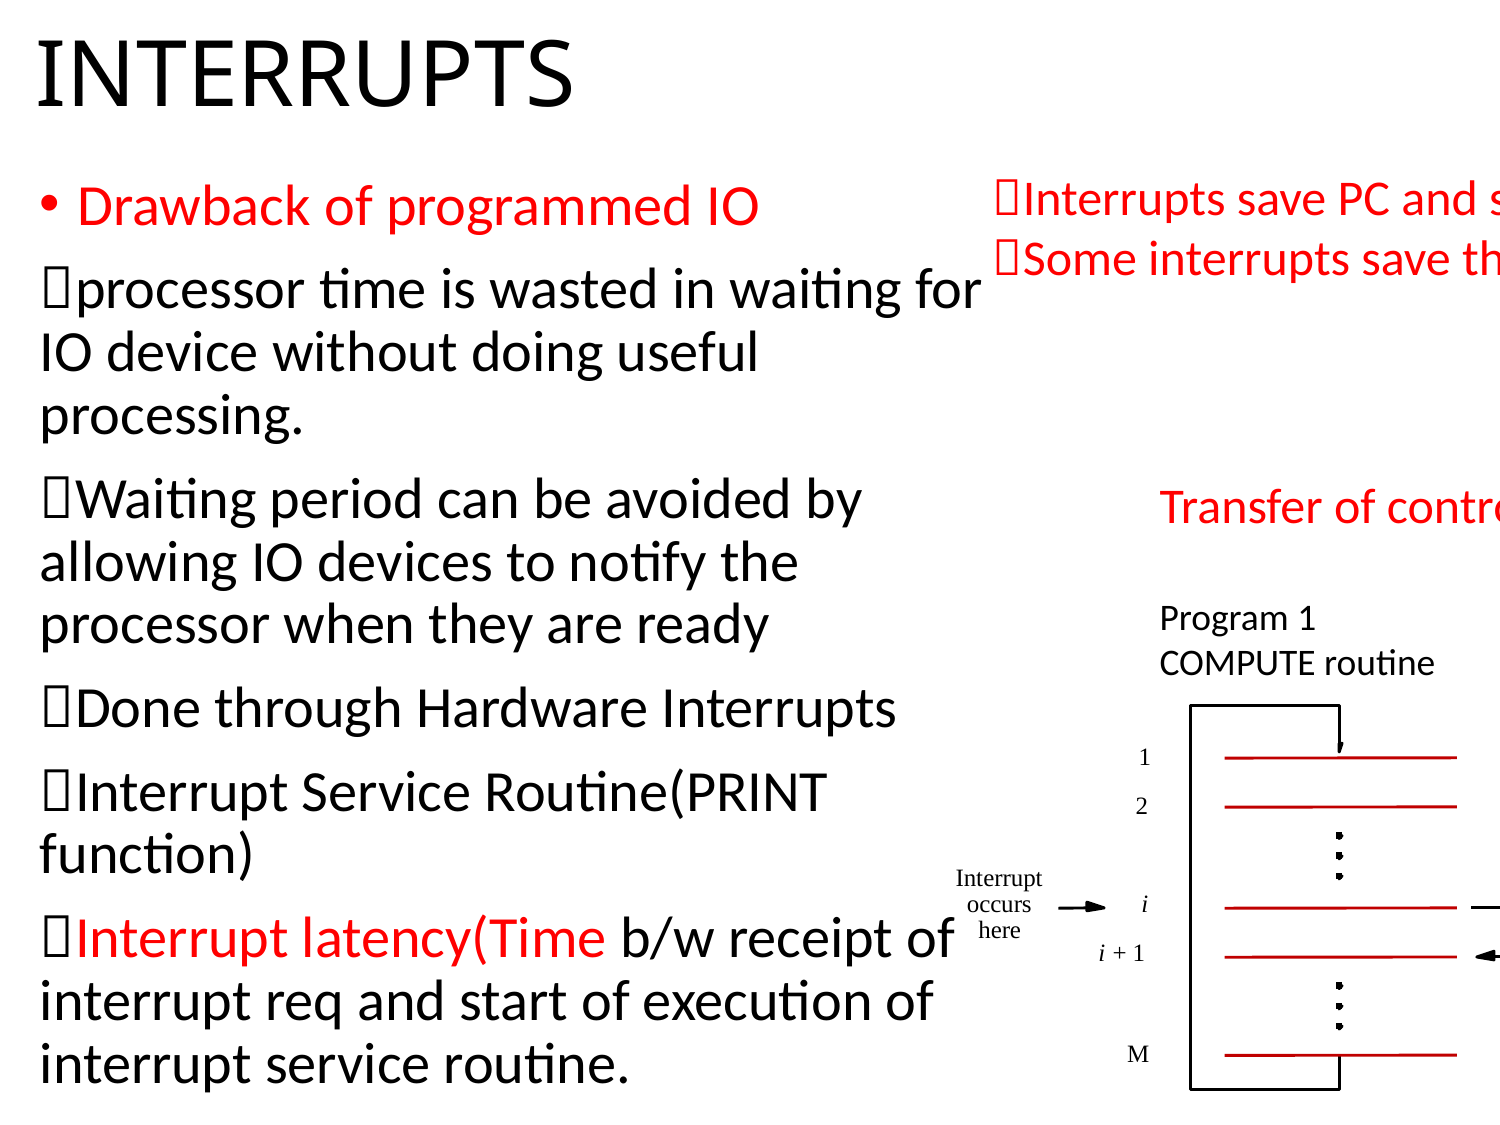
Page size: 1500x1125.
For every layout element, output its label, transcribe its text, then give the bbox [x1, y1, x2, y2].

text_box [955, 705, 1500, 1090]
text_box Transfer of control through interrupts Program 1 Program 2 COMPUTE routine PRINT routine [1144, 465, 1500, 691]
title INTERRUPTS [20, 15, 1500, 137]
list Drawback of programmed IO processor time is wasted in waiting for IO device without doing useful processing. Waiting period can be avoided by allowing IO devices to notify the processor when they are ready Done through Hardware Interrupts Interrupt Service Routine(PRINT function) Interrupt latency(Time b/w receipt of interrupt req and start of execution of interrupt service routine. [25, 167, 1018, 1125]
text_box Interrupts save PC and status register Some interrupts save the registers some not [978, 157, 1500, 293]
